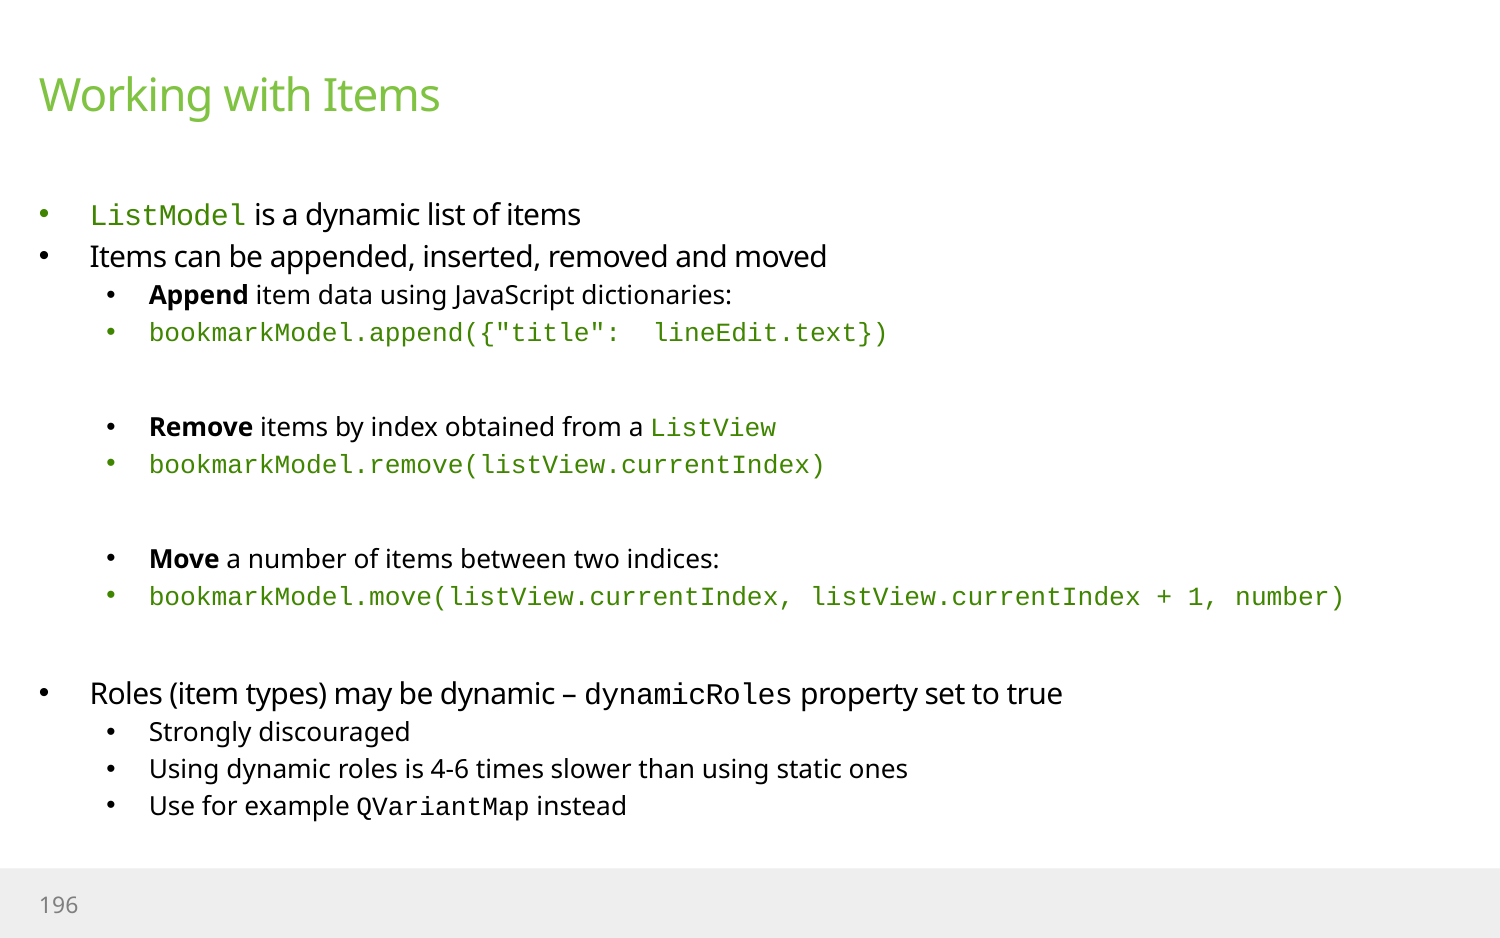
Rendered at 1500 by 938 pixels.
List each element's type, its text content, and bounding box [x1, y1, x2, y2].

list ListModel is a dynamic list of items Items can be appended, inserted, removed and moved Append item data using JavaScript dictionaries: bookmarkModel.append({"title": lineEdit.text}) Remove items by index obtained from a ListView bookmarkModel.remove(listView.currentIndex) Move a number of items between two indices: bookmarkModel.move(listView.currentIndex, listView.currentIndex + 1, number) Roles (item types) may be dynamic – dynamicRoles property set to true Strongly discouraged Using dynamic roles is 4-6 times slower than using static ones Use for example QVariantMap instead [39, 195, 1362, 846]
slide_number 196 [39, 892, 410, 921]
title Working with Items [39, 66, 1052, 195]
